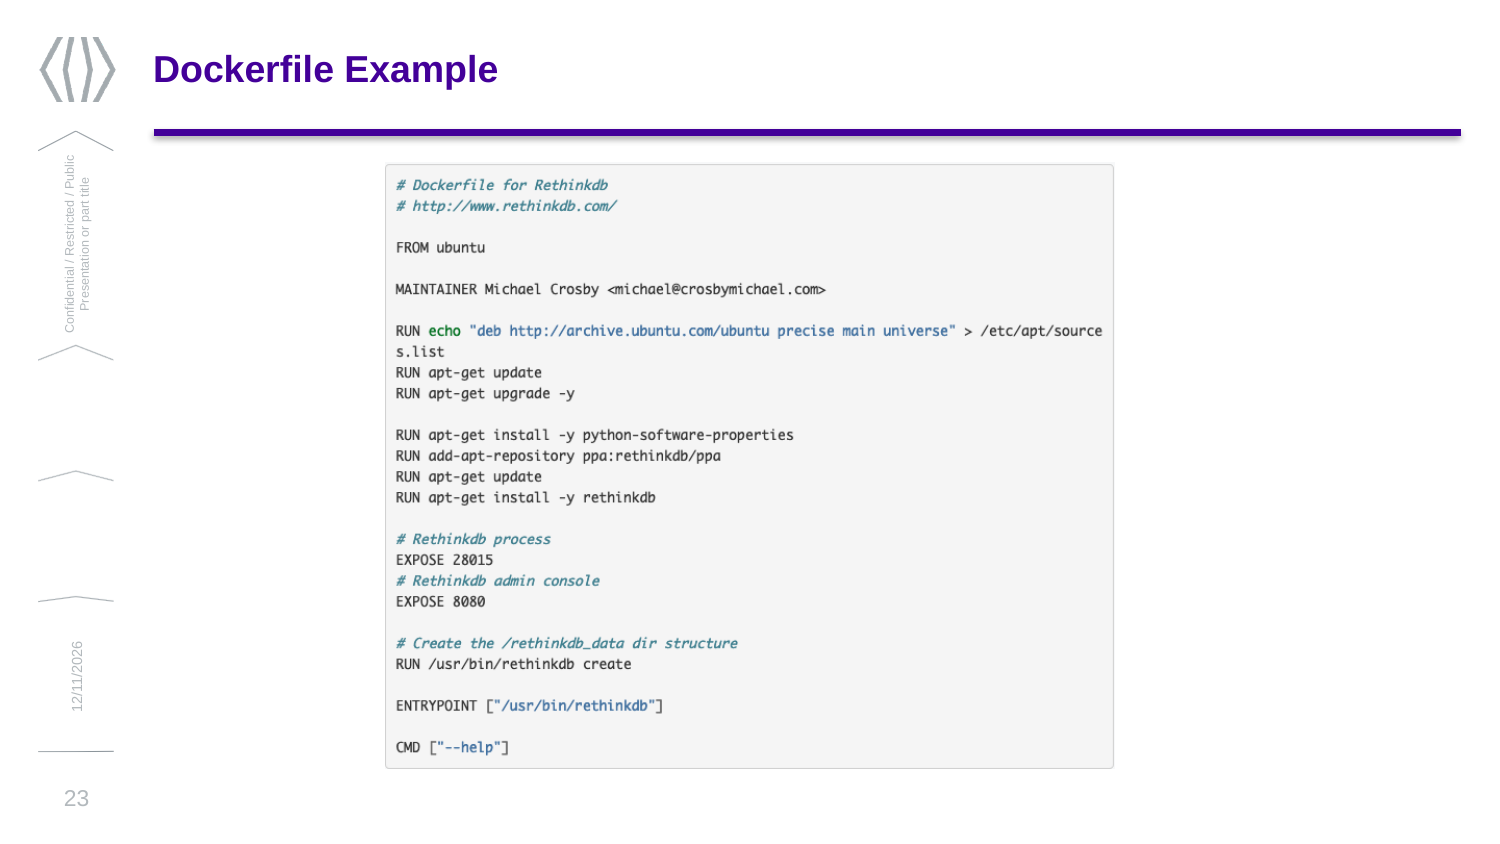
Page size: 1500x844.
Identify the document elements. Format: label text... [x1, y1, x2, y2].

picture [39, 37, 116, 102]
picture [385, 161, 1115, 769]
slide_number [53, 602, 99, 752]
slide_number 23 [39, 775, 114, 821]
picture [37, 130, 114, 753]
footer Confidential / Restricted / Public Presentation or part title [53, 127, 99, 363]
title Dockerfile Example [138, 37, 1461, 109]
